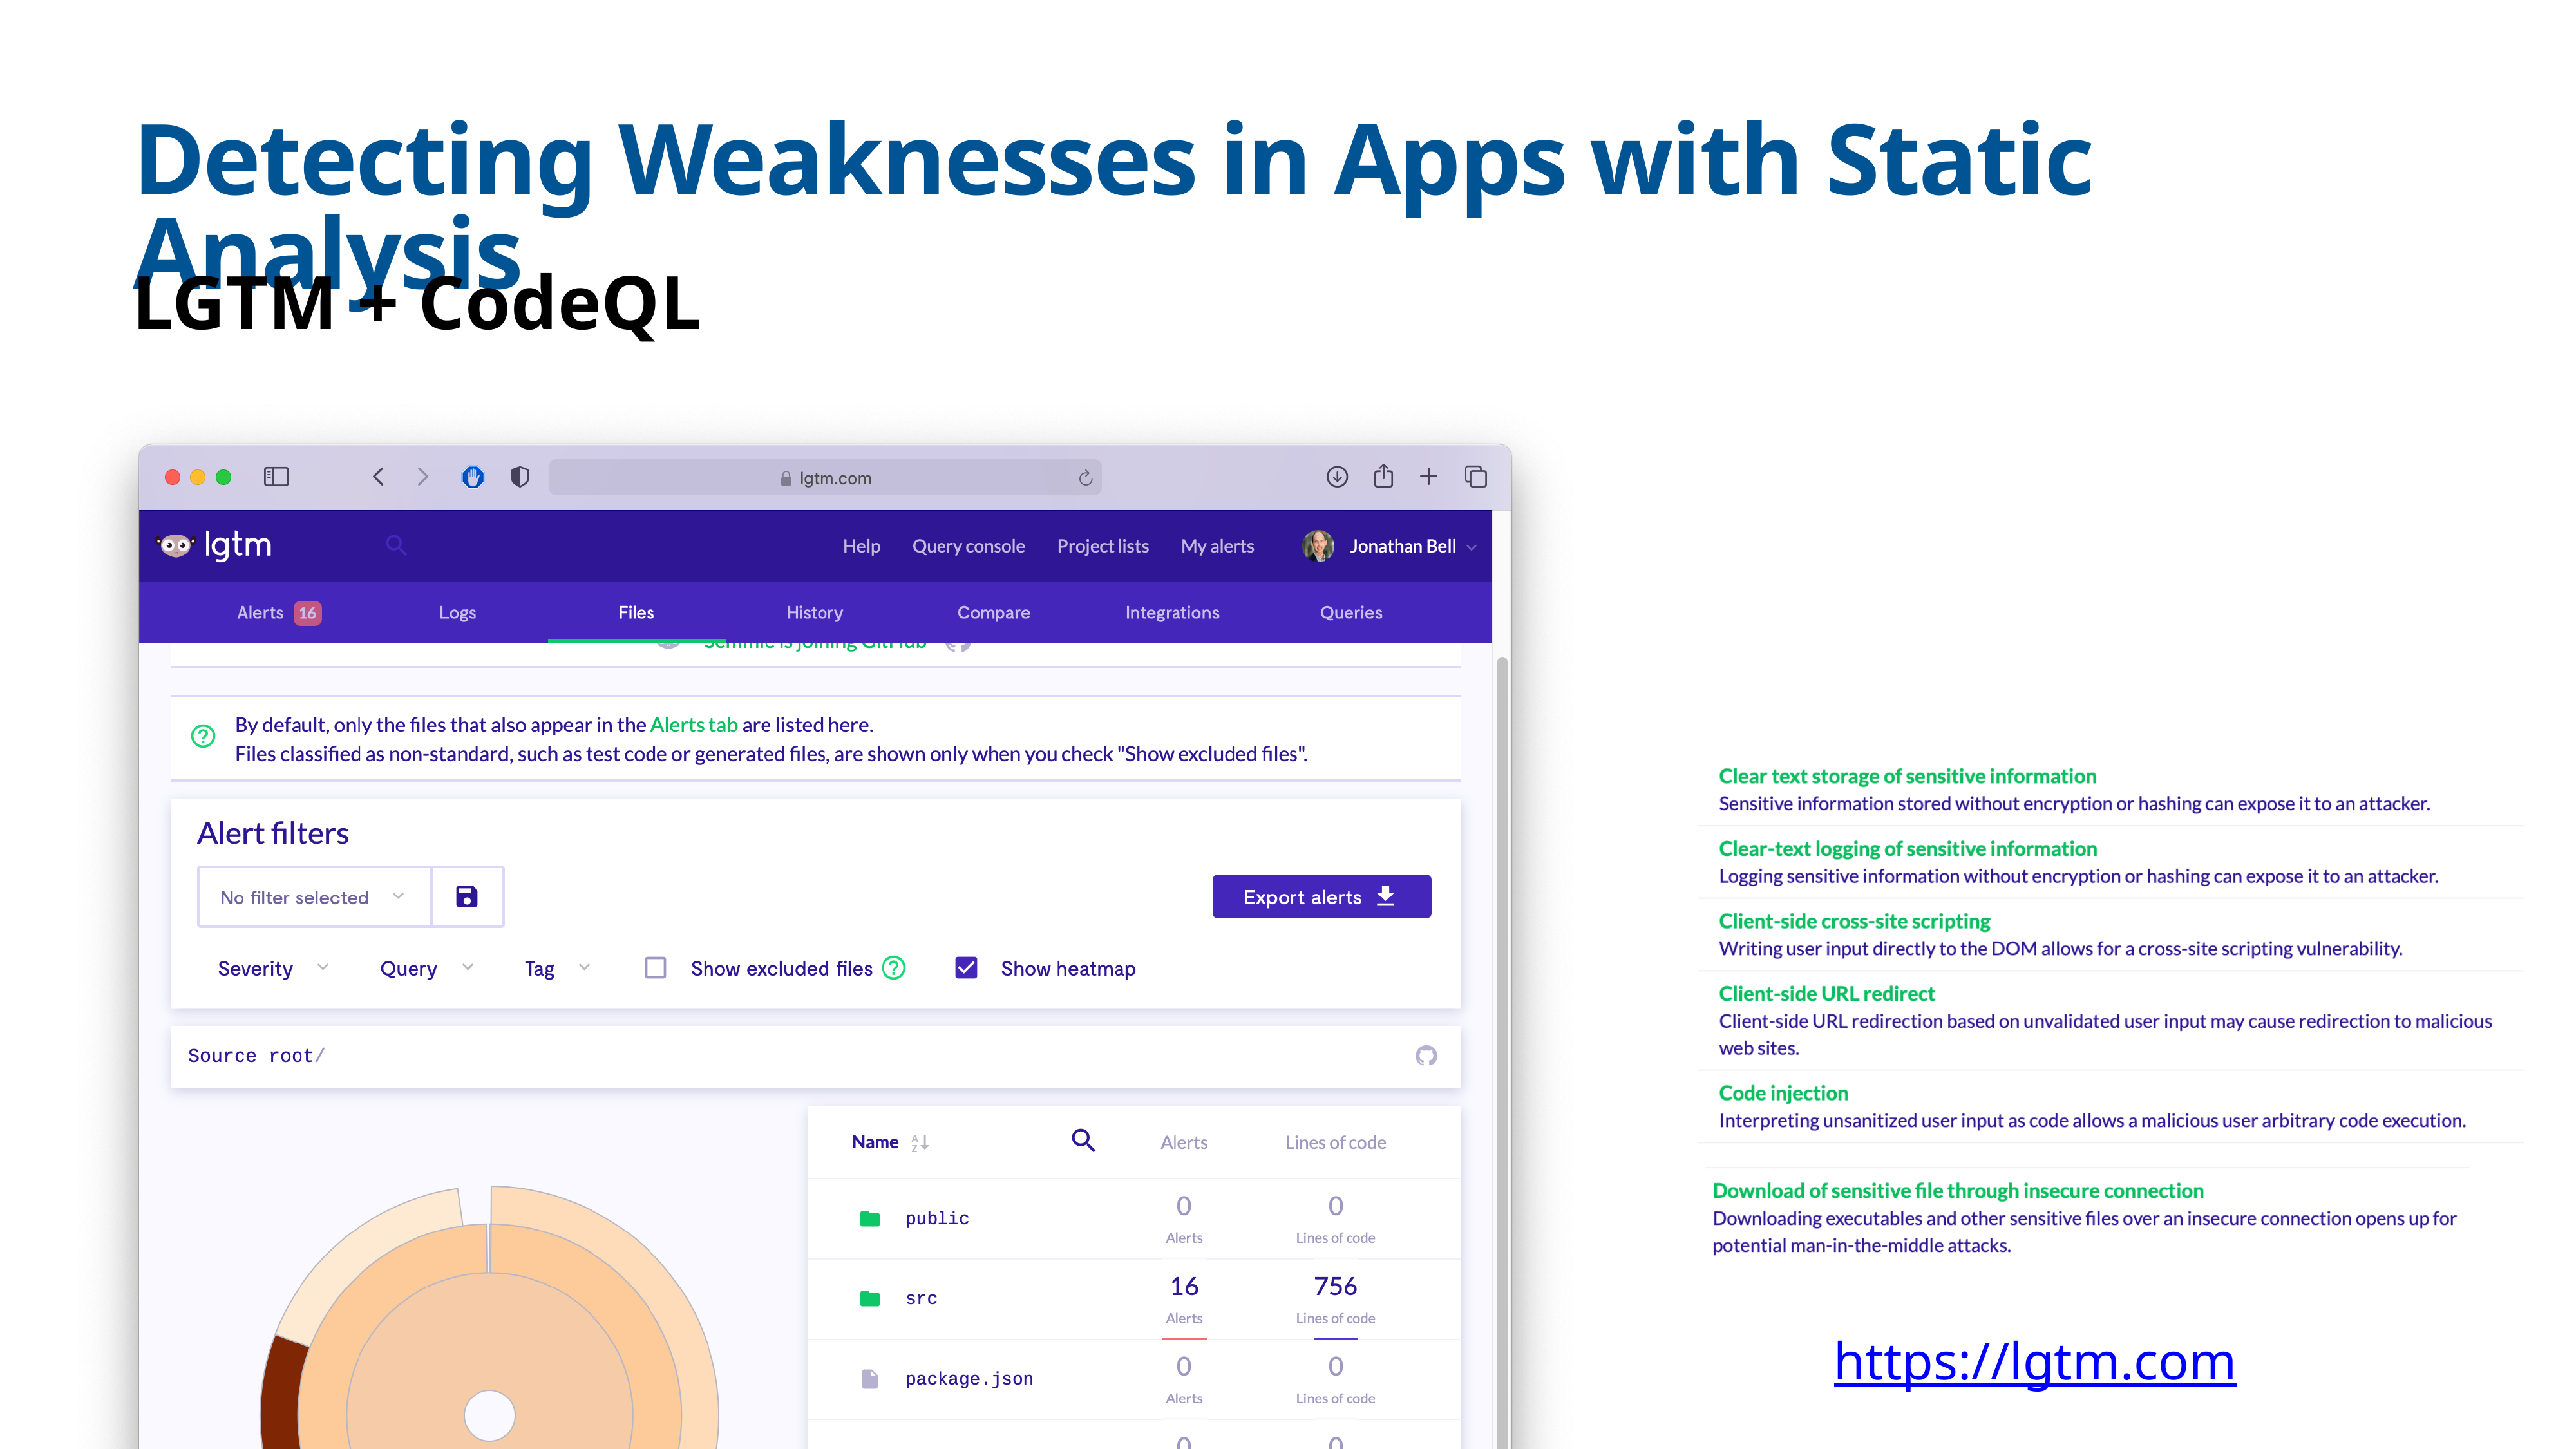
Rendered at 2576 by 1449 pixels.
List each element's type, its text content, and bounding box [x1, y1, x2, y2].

list LGTM + CodeQL [127, 250, 2449, 350]
picture [68, 395, 1582, 1449]
text_box https://lgtm.com [1828, 1323, 2242, 1404]
title Detecting Weaknesses in Apps with Static Analysis [127, 113, 2449, 250]
picture [1705, 1166, 2469, 1264]
picture [1693, 761, 2524, 1153]
